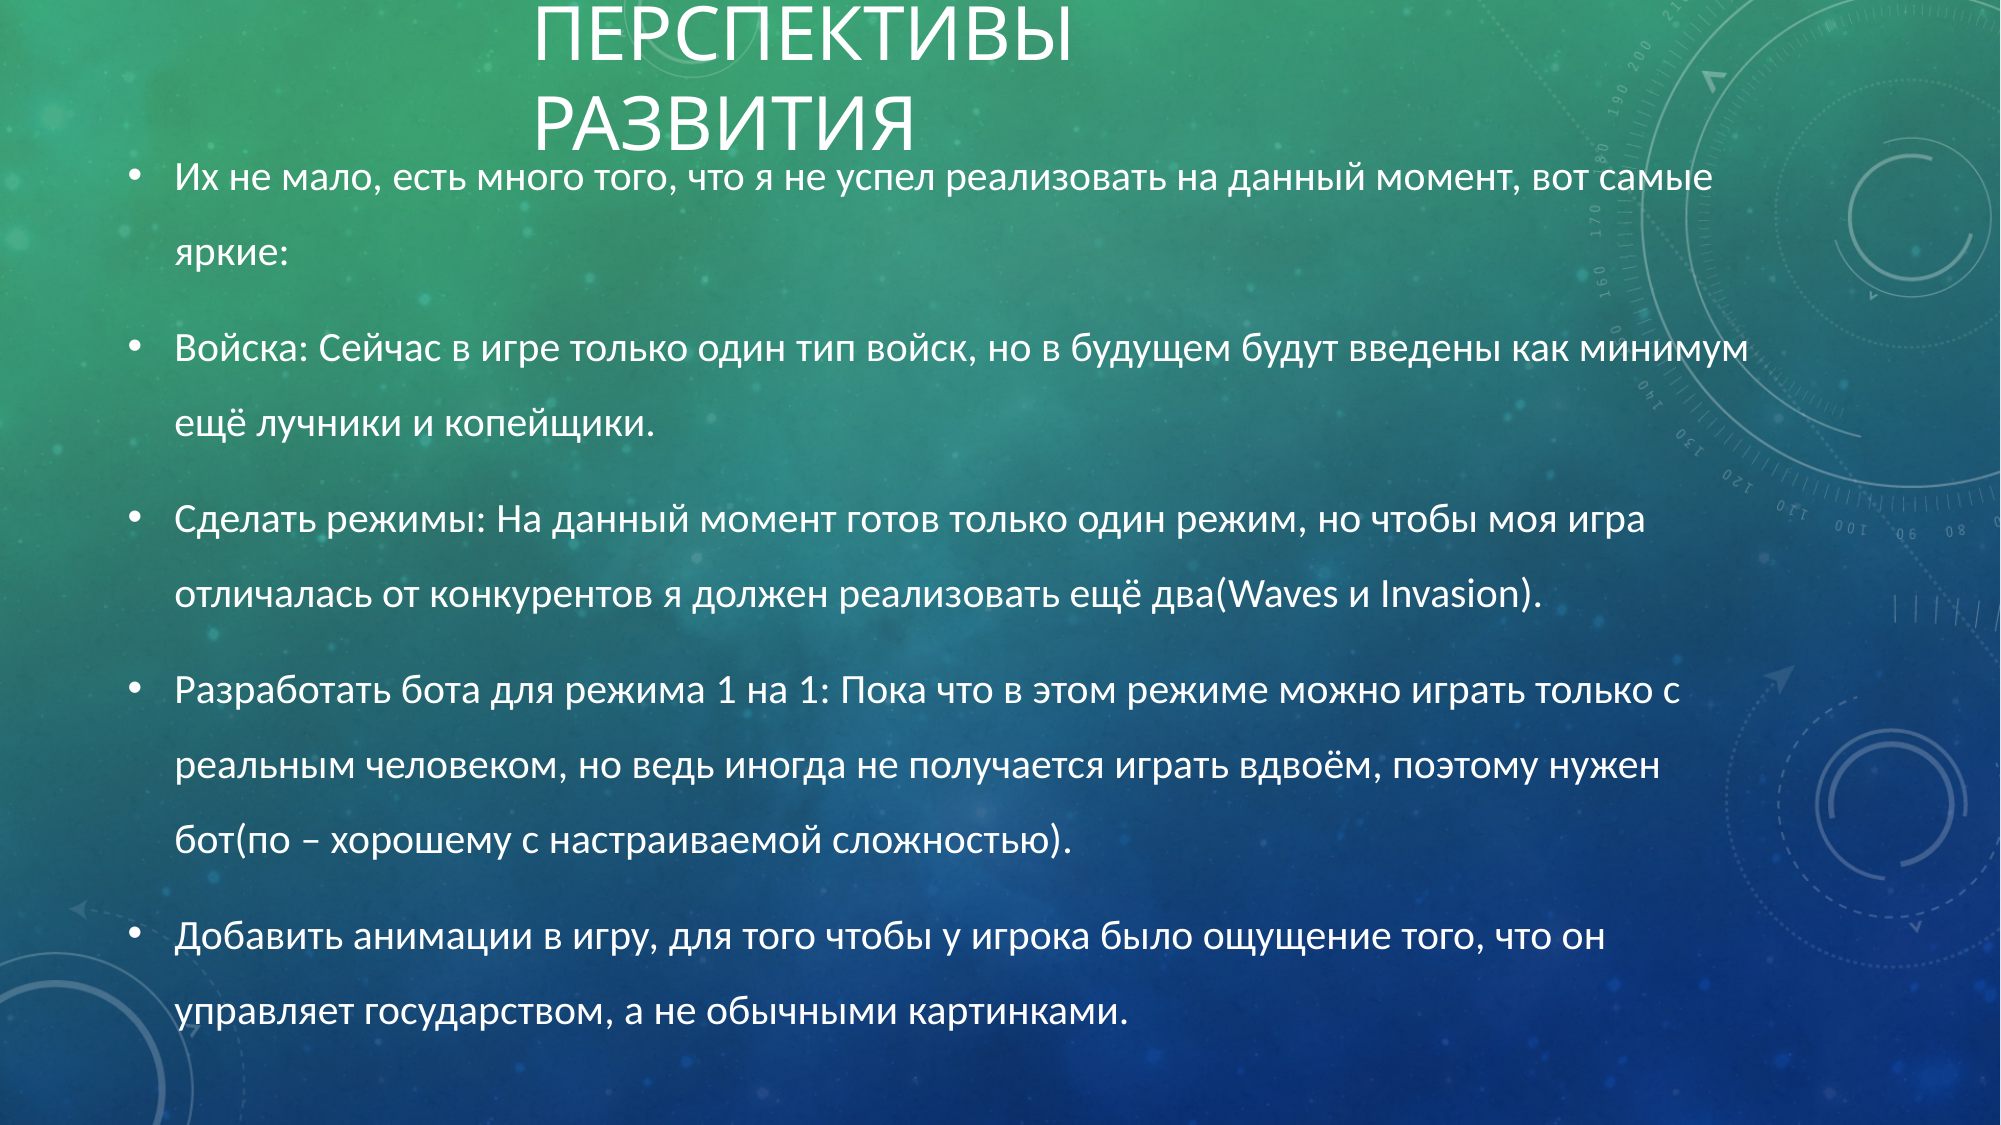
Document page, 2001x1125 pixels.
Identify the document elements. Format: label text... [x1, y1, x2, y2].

title Перспективы развития [516, 16, 1371, 102]
picture [0, 0, 2001, 1125]
list Их не мало, есть много того, что я не успел реализовать на данный момент, вот самые яркие: Войска: Сейчас в игре только один тип войск, но в будущем будут введены как минимум ещё лучники и копейщики. Сделать режимы: На данный момент готов только один режим, но чтобы моя игра отличалась от конкурентов я должен реализовать ещё два(Waves и Invasion). Разработать бота для режима 1 на 1: Пока что в этом режиме можно играть только с реальным человеком, но ведь иногда не получается играть вдвоём, поэтому нужен бот(по – хорошему с настраиваемой сложностью). Добавить анимации в игру, для того чтобы у игрока было ощущение того, что он управляет государством, а не обычными картинками. [112, 102, 1775, 1055]
